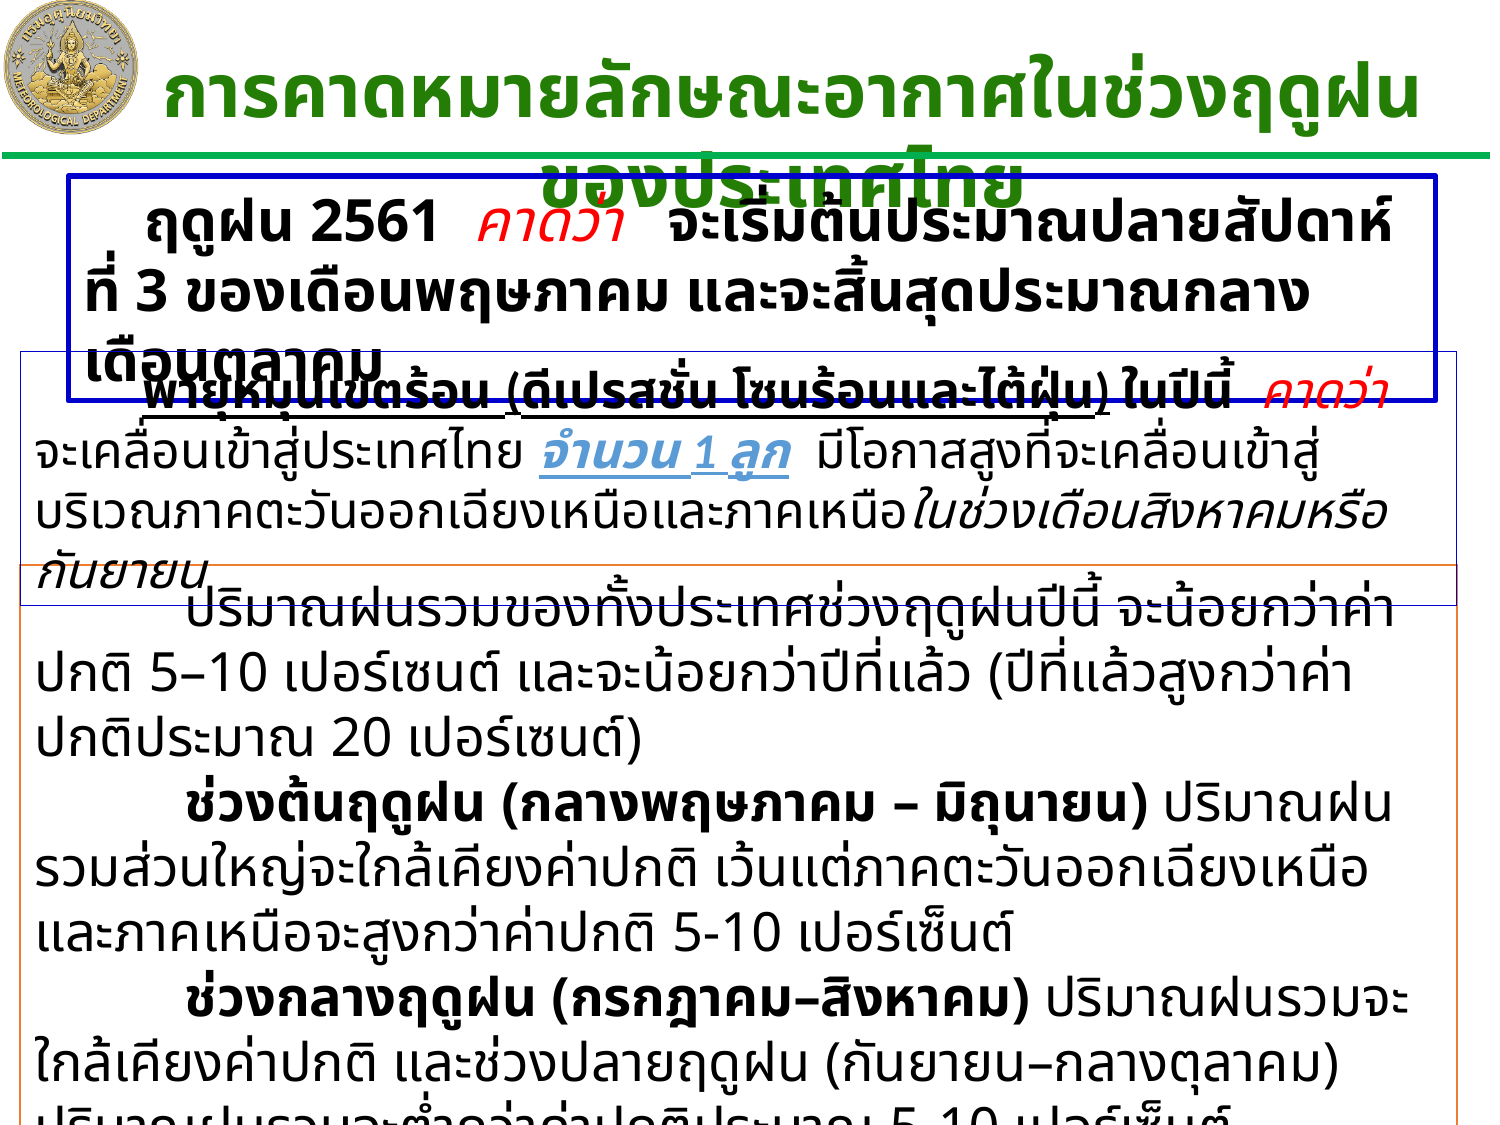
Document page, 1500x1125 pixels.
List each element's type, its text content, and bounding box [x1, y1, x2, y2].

text_box การคาดหมายลักษณะอากาศในช่วงฤดูฝนของประเทศไทย [128, 159, 1457, 230]
text_box การคาดหมายลักษณะอากาศในช่วงฤดูฝนของประเทศไทย [128, 34, 1457, 152]
text_box ฤดูฝน 2561 คาดว่า จะเริ่มต้นประมาณปลายสัปดาห์ที่ 3 ของเดือนพฤษภาคม และจะสิ้นสุดประมาณกลางเดือนตุลาคม [68, 175, 1436, 351]
picture [1, 0, 139, 135]
text_box พายุหมุนเขตร้อน (ดีเปรสชั่น โซนร้อนและไต้ฝุ่น) ในปีนี้ คาดว่า จะเคลื่อนเข้าสู่ประเทศไทย จำนวน 1 ลูก มีโอกาสสูงที่จะเคลื่อนเข้าสู่บริเวณภาคตะวันออกเฉียงเหนือและภาคเหนือในช่วงเดือนสิงหาคมหรือกันยายน [20, 351, 1457, 606]
text_box ปริมาณฝนรวมของทั้งประเทศช่วงฤดูฝนปีนี้ จะน้อยกว่าค่าปกติ 5–10 เปอร์เซนต์ และจะน้อยกว่าปีที่แล้ว (ปีที่แล้วสูงกว่าค่าปกติประมาณ 20 เปอร์เซนต์) ช่วงต้นฤดูฝน (กลางพฤษภาคม – มิถุนายน) ปริมาณฝนรวมส่วนใหญ่จะใกล้เคียงค่าปกติ เว้นแต่ภาคตะวันออกเฉียงเหนือและภาคเหนือจะสูงกว่าค่าปกติ 5-10 เปอร์เซ็นต์ ช่วงกลางฤดูฝน (กรกฎาคม–สิงหาคม) ปริมาณฝนรวมจะใกล้เคียงค่าปกติ และช่วงปลายฤดูฝน (กันยายน–กลางตุลาคม) ปริมาณฝนรวมจะต่ำกว่าค่าปกติประมาณ 5-10 เปอร์เซ็นต์ ช่วงปลายฤดูฝน (สิงหาคมและกันยายน) ซึ่งเป็นเดือนที่มีฝนตกชุกหนาแน่น และมีโอกาสสูงที่จะมีพายุหมุนเขตร้อนเคลื่อนเข้ามาใกล้ หรือเข้าสู่ประเทศไทย [19, 564, 1458, 1125]
